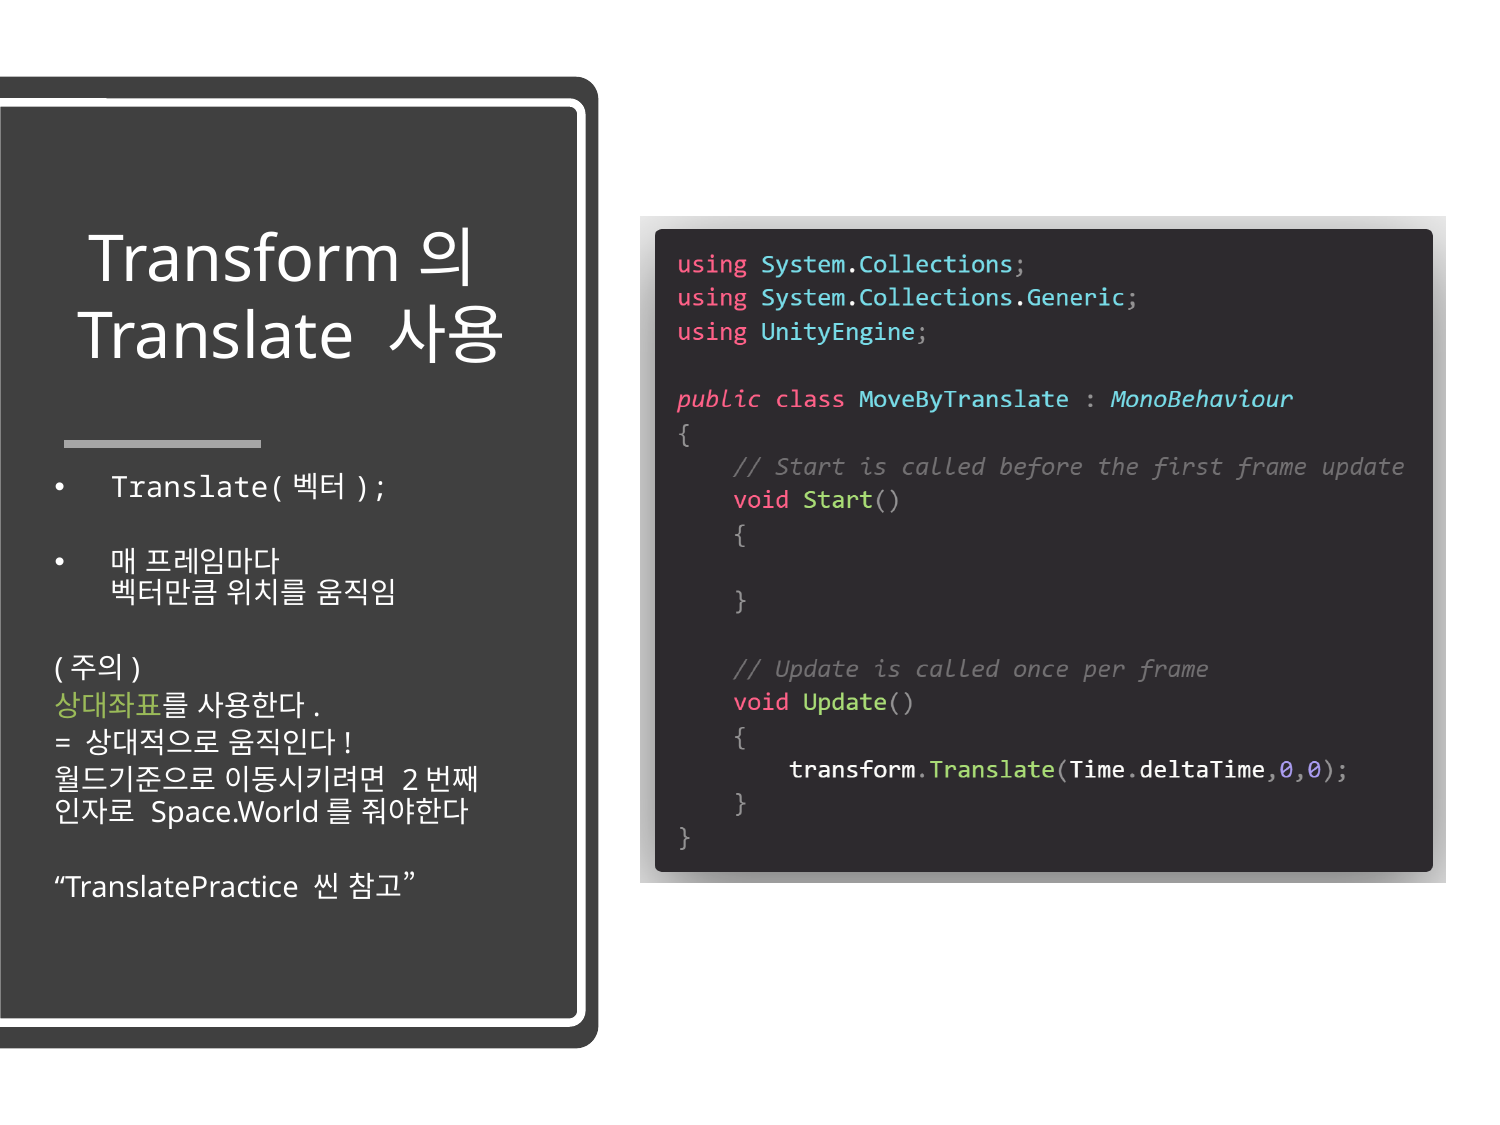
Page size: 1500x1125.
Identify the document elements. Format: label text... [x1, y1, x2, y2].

picture [639, 216, 1446, 883]
list Translate(벡터); 매 프레임마다 벡터만큼 위치를 움직임 (주의) 상대좌표를 사용한다. = 상대적으로 움직인다! 월드기준으로 이동시키려면 2번째 인자로 Space.World를 줘야한다 “TranslatePractice 씬 참고” [39, 464, 544, 964]
text_box [0, 100, 584, 1025]
text_box [0, 74, 601, 1051]
title Transform의 Translate 사용 [39, 160, 544, 428]
